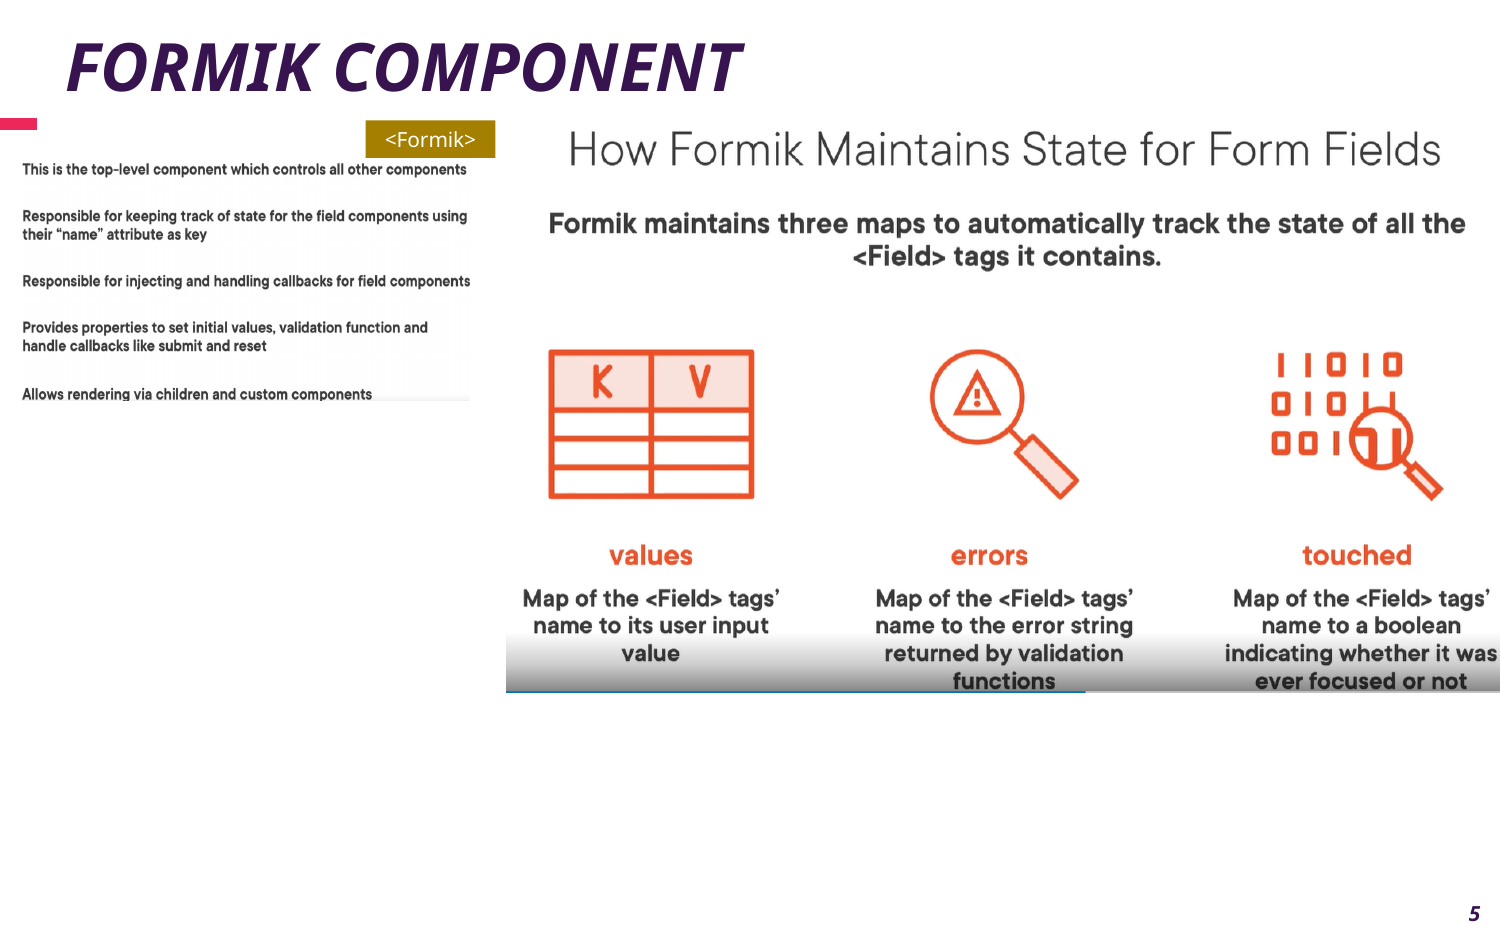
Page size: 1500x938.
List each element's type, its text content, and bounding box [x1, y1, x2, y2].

picture [506, 120, 1500, 693]
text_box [21, 120, 496, 402]
title Formik component [50, 16, 1442, 113]
slide_number 5 [1377, 889, 1496, 938]
